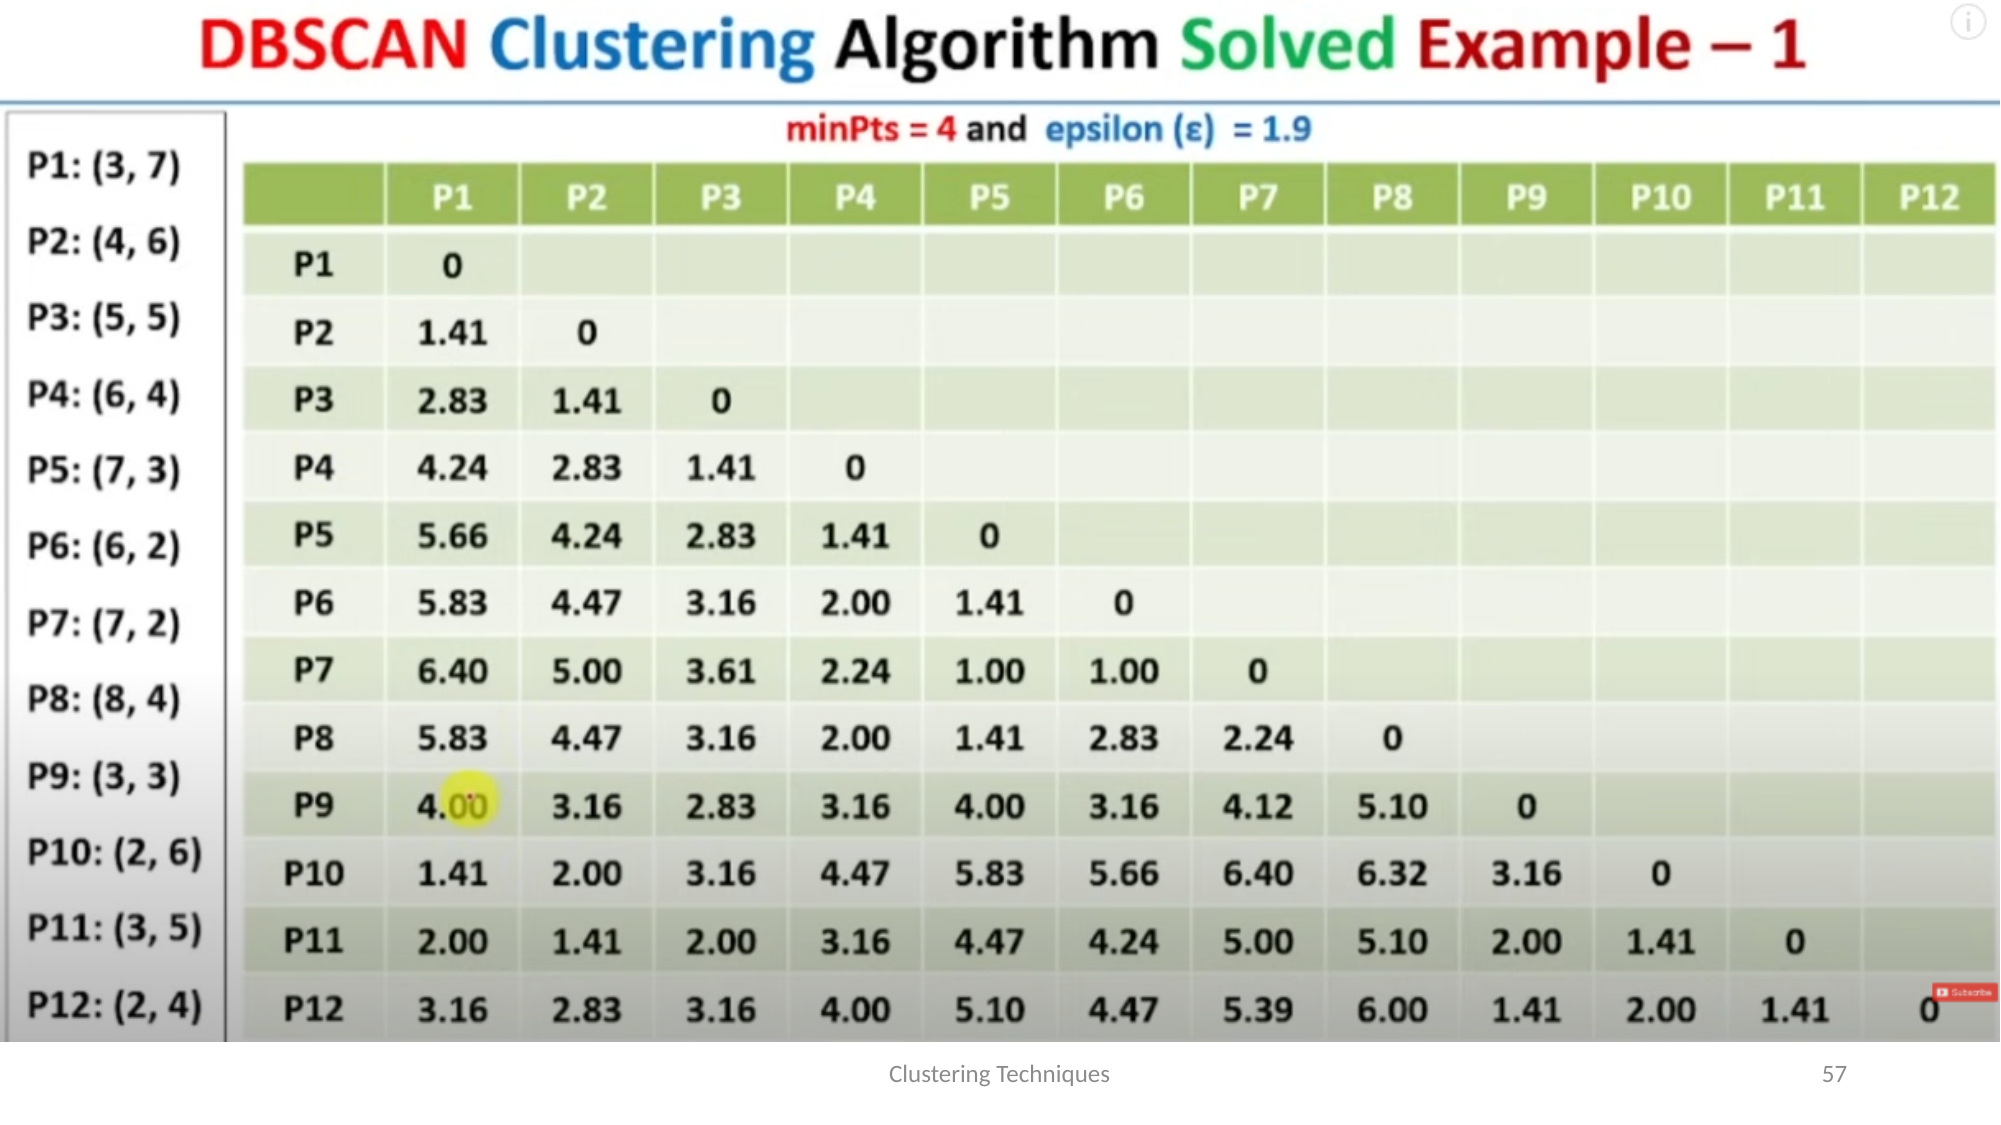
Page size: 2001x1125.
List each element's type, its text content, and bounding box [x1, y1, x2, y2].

slide_number 57 [1412, 1042, 1863, 1103]
picture [0, 0, 2000, 1042]
footer Clustering Techniques [662, 1042, 1338, 1103]
